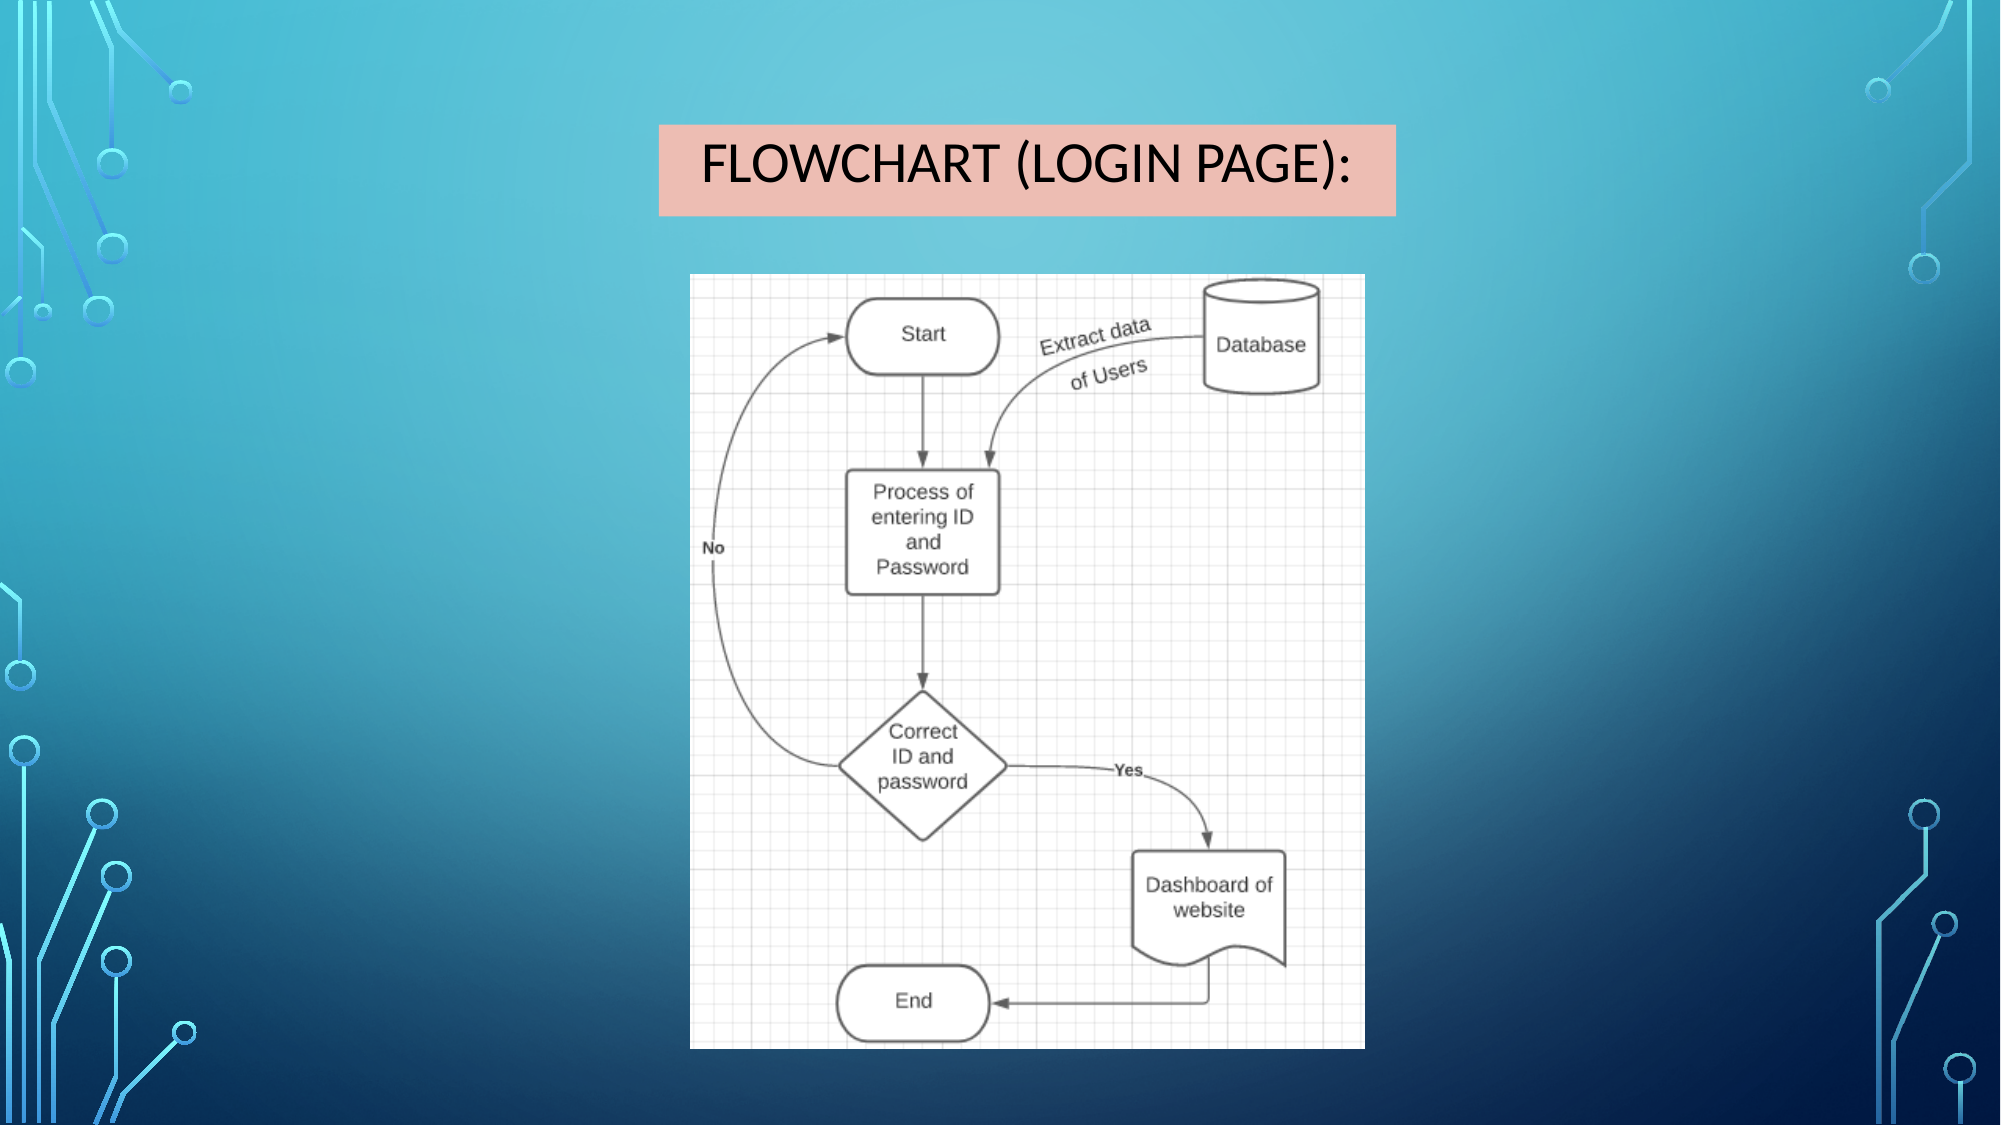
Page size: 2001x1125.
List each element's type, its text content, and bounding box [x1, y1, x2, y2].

text_box FLOWCHART (login page): [658, 124, 1397, 217]
picture [690, 274, 1365, 1049]
